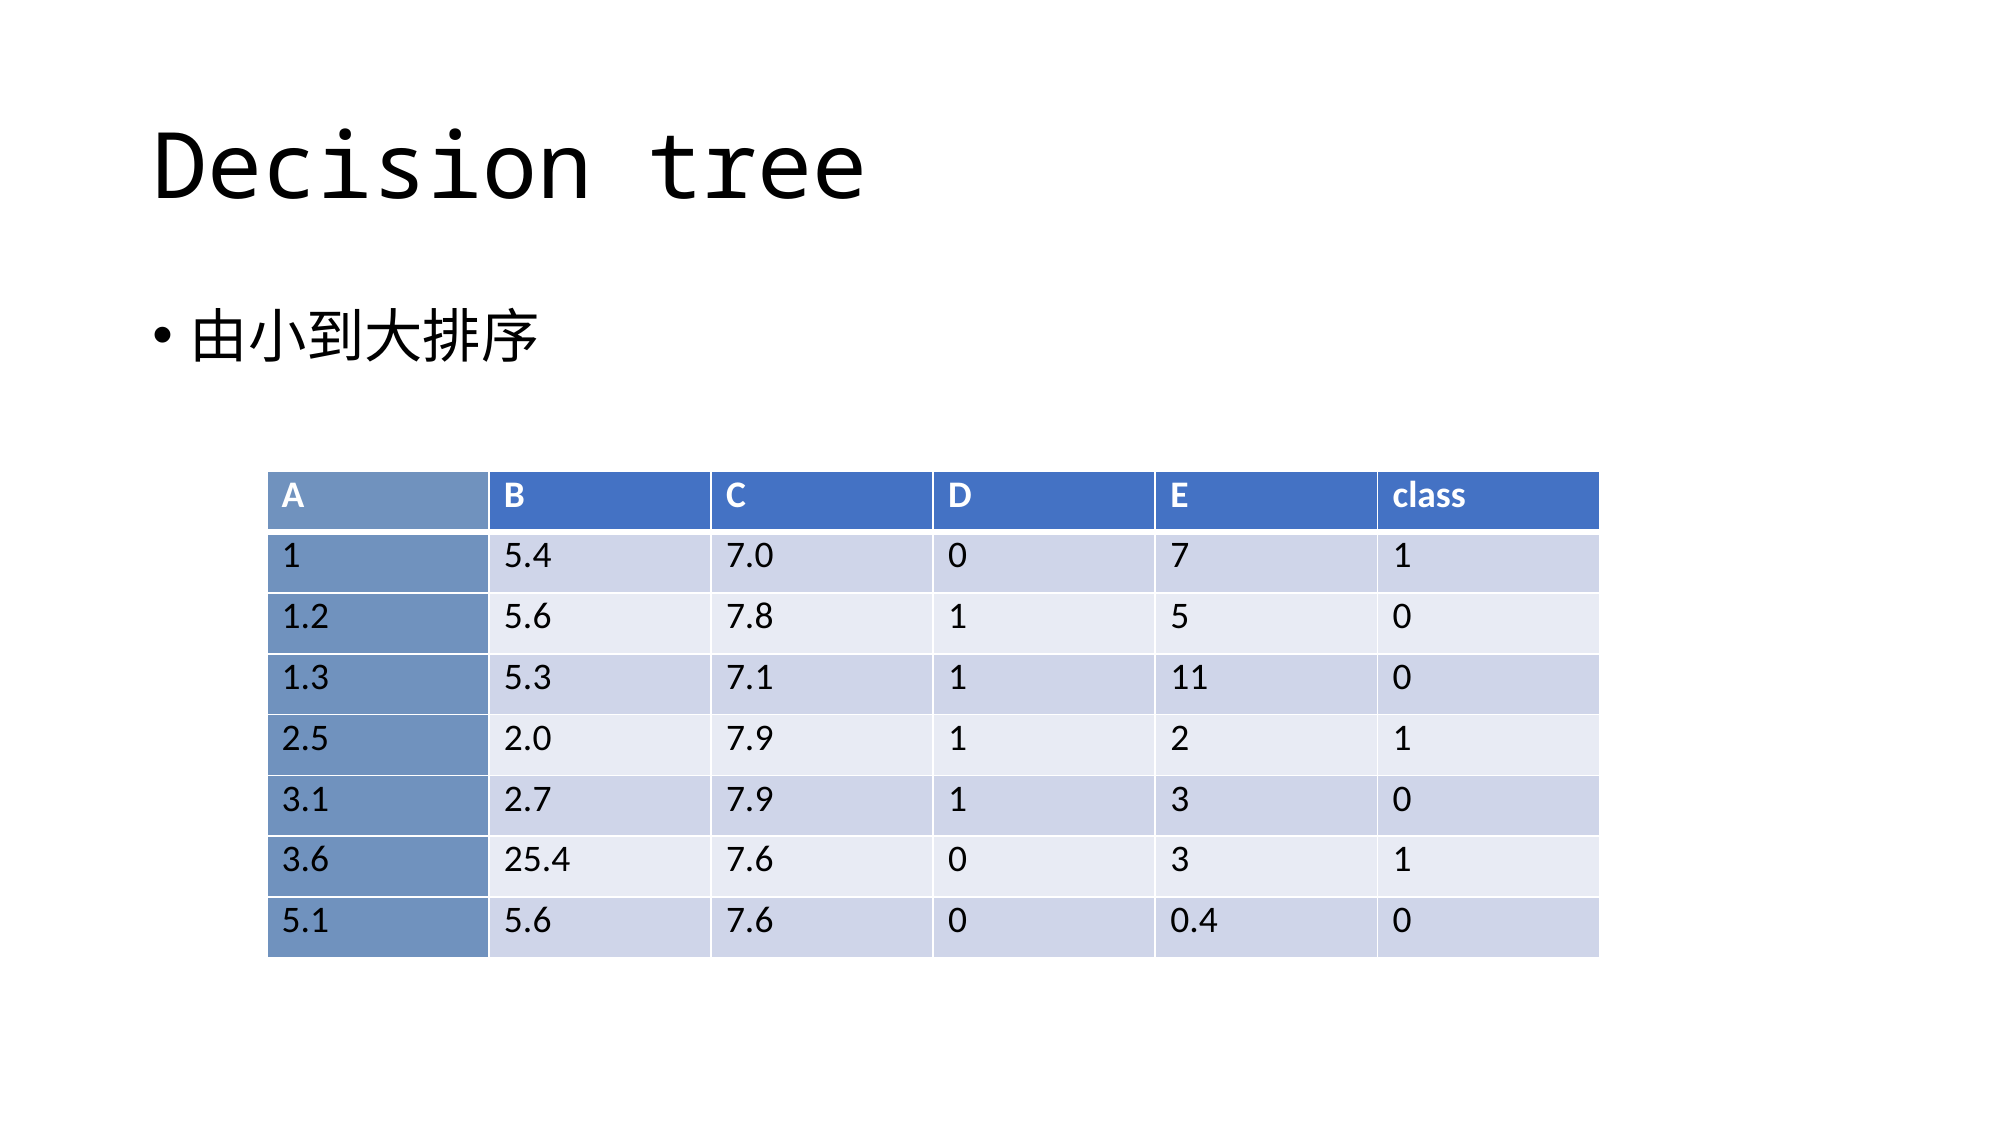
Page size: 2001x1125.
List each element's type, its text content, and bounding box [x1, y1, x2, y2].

table_cell 0 [1378, 898, 1599, 957]
table_header E [1156, 472, 1377, 529]
table_cell 7.0 [712, 535, 932, 592]
table_header C [712, 472, 932, 529]
table_cell 1 [934, 776, 1154, 835]
table_cell 3.6 [268, 837, 488, 896]
table_cell 5.4 [490, 535, 710, 592]
list 由小到大排序 [137, 299, 1863, 1014]
table_cell 7.8 [712, 594, 932, 653]
table_cell 0.4 [1156, 898, 1377, 957]
table_cell 1 [1378, 535, 1599, 592]
table_cell 11 [1156, 655, 1377, 714]
table_cell 1 [268, 535, 488, 592]
table_header D [934, 472, 1154, 529]
table_cell 0 [1378, 776, 1599, 835]
table_header class [1378, 472, 1599, 529]
table_cell 3 [1156, 837, 1377, 896]
table_cell 25.4 [490, 837, 710, 896]
table_cell 0 [1378, 655, 1599, 714]
table_cell 5 [1156, 594, 1377, 653]
table_cell 1 [934, 715, 1154, 775]
table_cell 7.6 [712, 898, 932, 957]
table_cell 5.1 [268, 898, 488, 957]
table_cell 2.0 [490, 715, 710, 775]
table_cell 3 [1156, 776, 1377, 835]
table_cell 7 [1156, 535, 1377, 592]
title Decision tree [137, 59, 1863, 278]
table_cell 5.6 [490, 594, 710, 653]
table_cell 7.9 [712, 776, 932, 835]
table_cell 0 [934, 837, 1154, 896]
table_cell 1 [1378, 715, 1599, 775]
table_header A [268, 472, 488, 529]
table_cell 2.7 [490, 776, 710, 835]
table_header B [490, 472, 710, 529]
table_cell 7.9 [712, 715, 932, 775]
table_cell 1 [934, 594, 1154, 653]
table_cell 5.3 [490, 655, 710, 714]
table_cell 2.5 [268, 715, 488, 775]
table_cell 5.6 [490, 898, 710, 957]
table_cell 7.6 [712, 837, 932, 896]
table_cell 2 [1156, 715, 1377, 775]
table_cell 1 [1378, 837, 1599, 896]
table_cell 0 [1378, 594, 1599, 653]
table_cell 0 [934, 535, 1154, 592]
table_cell 1.3 [268, 655, 488, 714]
table_cell 1.2 [268, 594, 488, 653]
table_cell 3.1 [268, 776, 488, 835]
table_cell 7.1 [712, 655, 932, 714]
table_cell 1 [934, 655, 1154, 714]
table_cell 0 [934, 898, 1154, 957]
